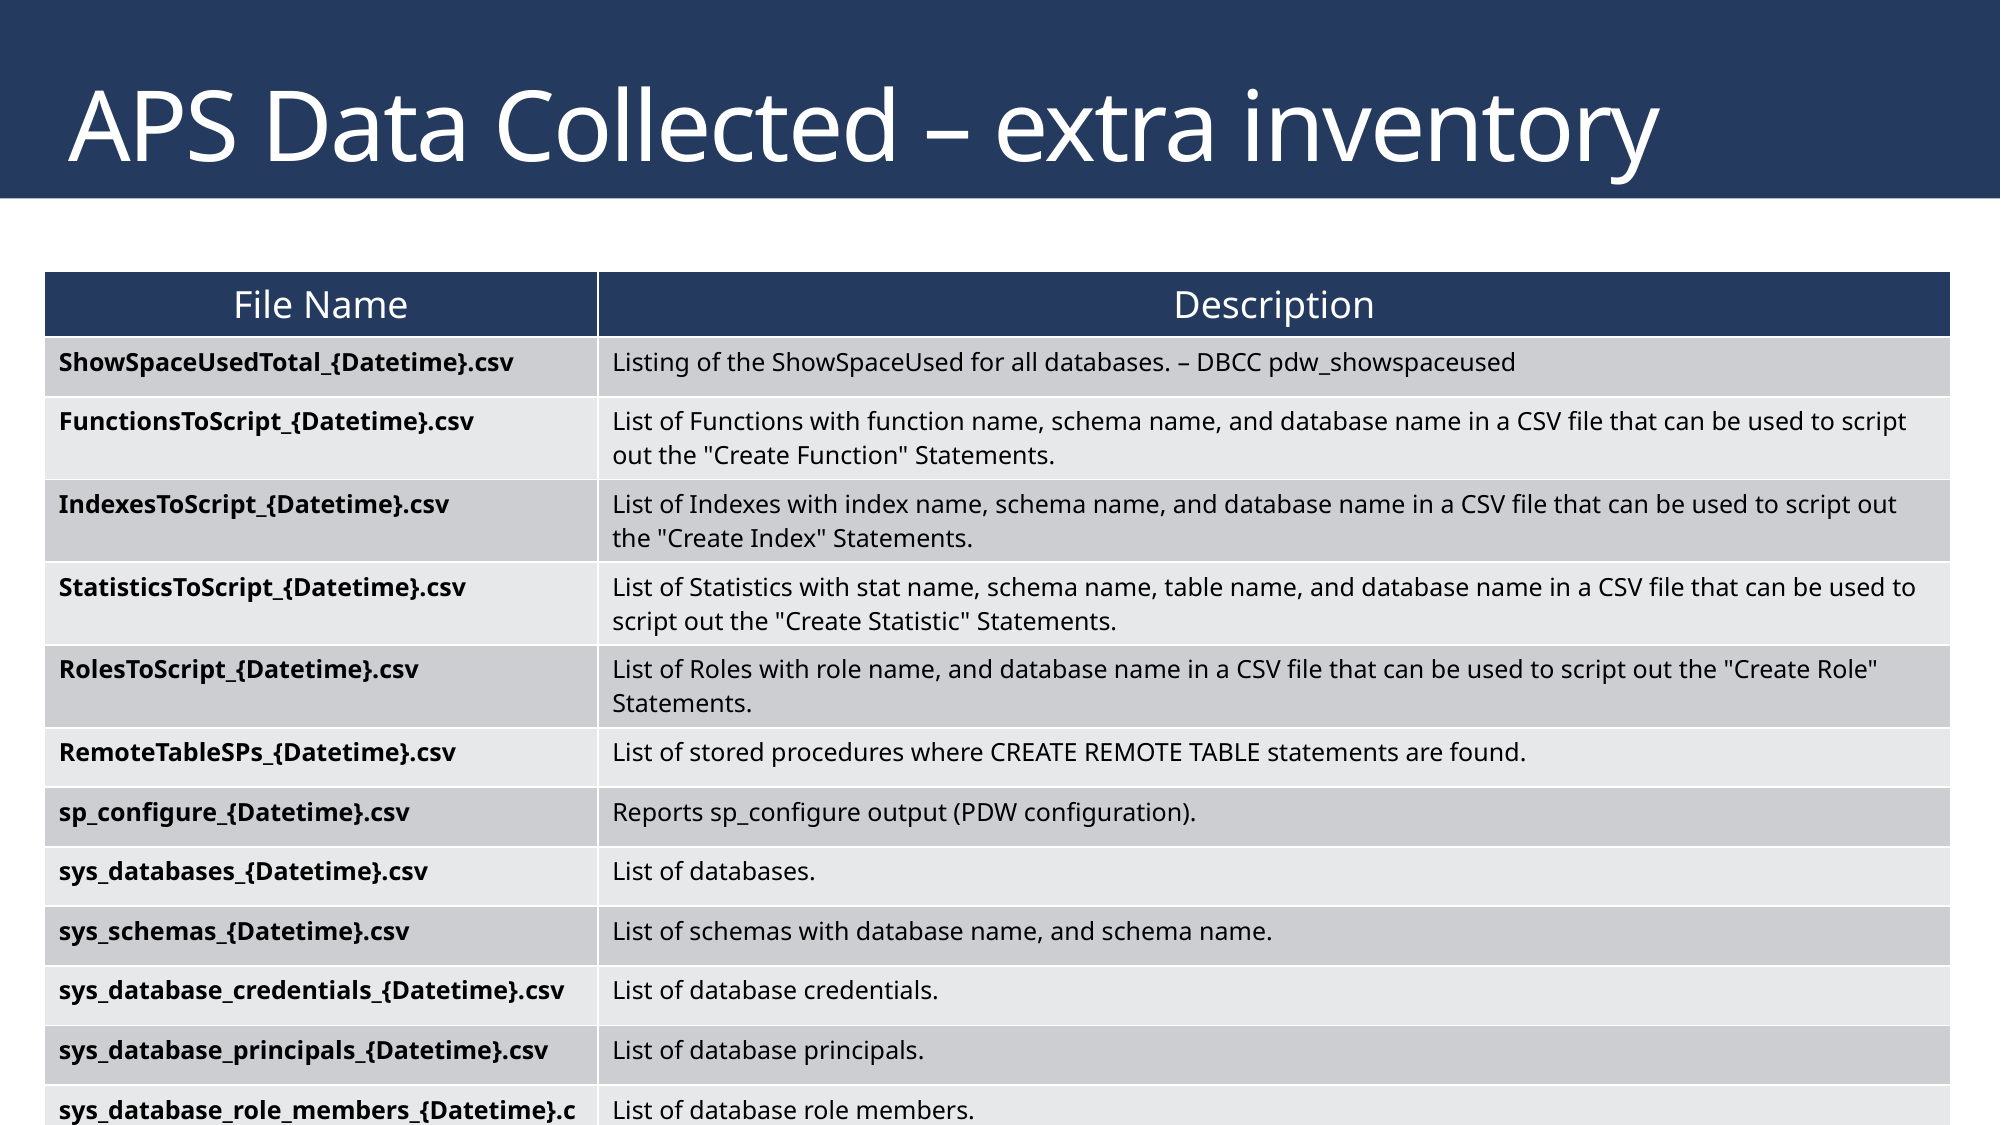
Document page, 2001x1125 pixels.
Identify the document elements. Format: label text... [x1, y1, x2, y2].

list APS Data Collected – extra inventory [44, 48, 1809, 198]
table_cell sys_database_principals_{Datetime}.csv [45, 1026, 597, 1084]
table_cell sys_databases_{Datetime}.csv [45, 848, 597, 905]
table_cell sys_database_credentials_{Datetime}.csv [45, 967, 597, 1025]
table_cell List of database role members. [599, 1086, 1950, 1125]
table_cell Listing of the ShowSpaceUsed for all databases. – DBCC pdw_showspaceused [599, 338, 1950, 396]
table_header File Name [45, 272, 597, 336]
table_cell RemoteTableSPs_{Datetime}.csv [45, 729, 597, 786]
table_cell sys_schemas_{Datetime}.csv [45, 907, 597, 965]
table_cell IndexesToScript_{Datetime}.csv [45, 480, 597, 561]
table_cell sp_configure_{Datetime}.csv [45, 788, 597, 846]
table_cell List of schemas with database name, and schema name. [599, 907, 1950, 965]
table_cell List of Roles with role name, and database name in a CSV file that can be used to script out the "Create Role" Statements. [599, 646, 1950, 727]
table_cell List of Statistics with stat name, schema name, table name, and database name in a CSV file that can be used to script out the "Create Statistic" Statements. [599, 563, 1950, 644]
table_cell RolesToScript_{Datetime}.csv [45, 646, 597, 727]
table_cell List of Indexes with index name, schema name, and database name in a CSV file that can be used to script out the "Create Index" Statements. [599, 480, 1950, 561]
table_header Description [599, 272, 1950, 336]
table_cell StatisticsToScript_{Datetime}.csv [45, 563, 597, 644]
table_cell List of database principals. [599, 1026, 1950, 1084]
table_cell List of Functions with function name, schema name, and database name in a CSV file that can be used to script out the "Create Function" Statements. [599, 398, 1950, 479]
table_cell List of stored procedures where CREATE REMOTE TABLE statements are found. [599, 729, 1950, 786]
table_cell Reports sp_configure output (PDW configuration). [599, 788, 1950, 846]
table_cell sys_database_role_members_{Datetime}.csv [45, 1086, 597, 1125]
table_cell List of databases. [599, 848, 1950, 905]
table_cell ShowSpaceUsedTotal_{Datetime}.csv [45, 338, 597, 396]
table_cell FunctionsToScript_{Datetime}.csv [45, 398, 597, 479]
table_cell List of database credentials. [599, 967, 1950, 1025]
